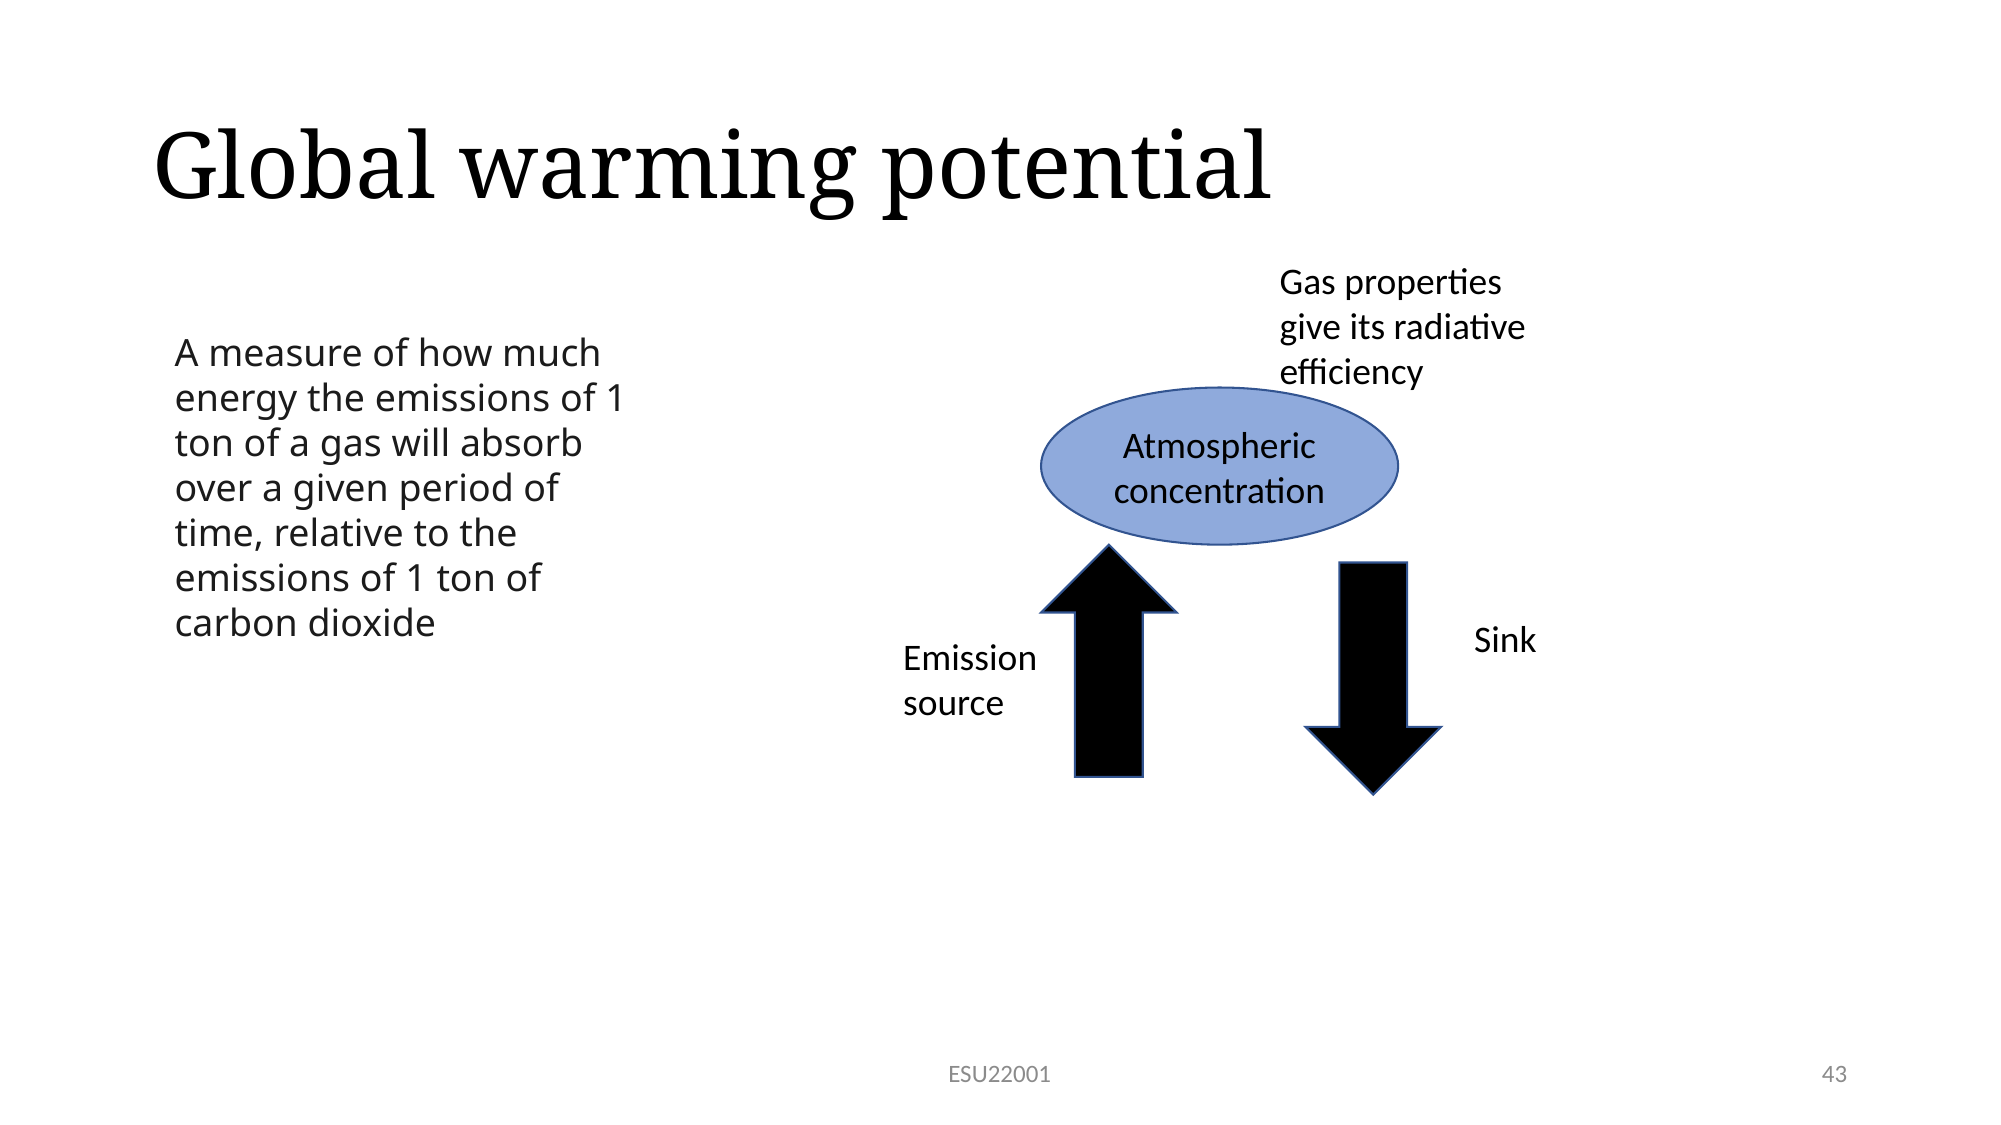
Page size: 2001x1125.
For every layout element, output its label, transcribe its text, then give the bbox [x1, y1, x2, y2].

text_box Atmospheric concentration [1039, 386, 1400, 546]
slide_number 43 [1412, 1042, 1863, 1103]
text_box Sink [1459, 607, 1637, 668]
footer ESU22001 [662, 1042, 1338, 1103]
text_box [1302, 561, 1444, 797]
text_box Gas properties give its radiative efficiency [1264, 250, 1552, 400]
text_box A measure of how much energy the emissions of 1 ton of a gas will absorb over a given period of time, relative to the emissions of 1 ton of carbon dioxide [159, 322, 647, 652]
text_box Emission source [888, 625, 1066, 731]
text_box [1038, 543, 1180, 778]
title Global warming potential [137, 59, 1863, 278]
